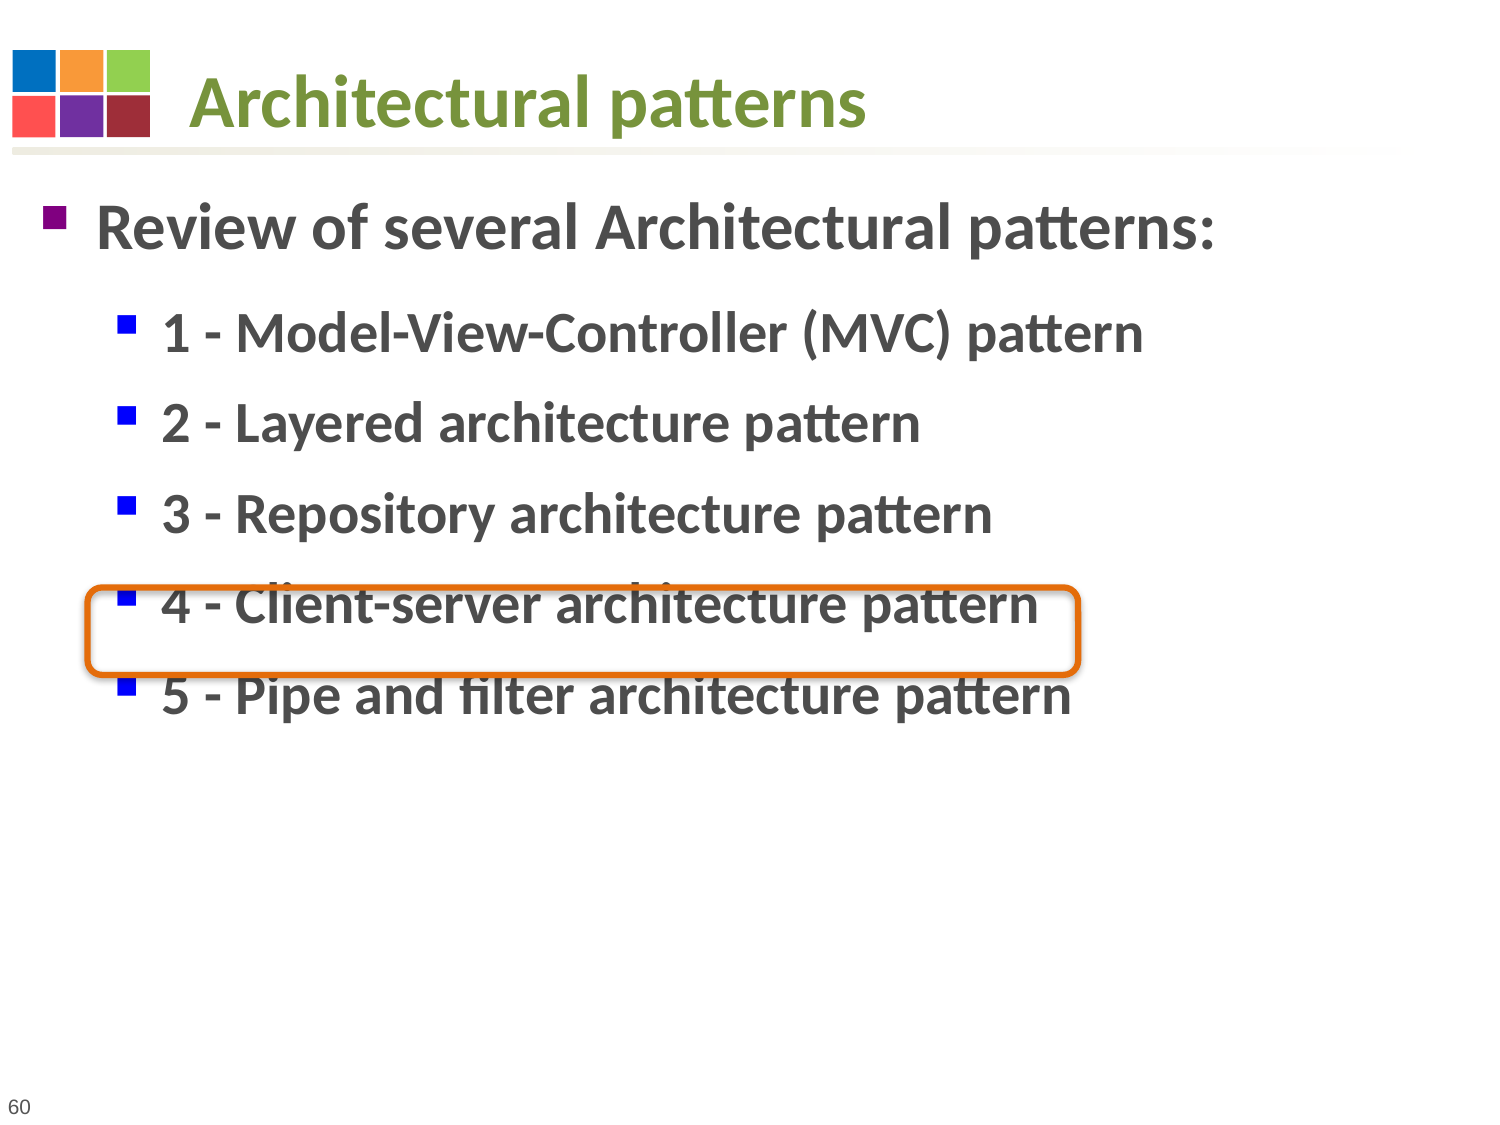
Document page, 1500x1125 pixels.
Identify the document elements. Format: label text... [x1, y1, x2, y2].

title Architectural patterns [174, 47, 1475, 150]
text_box [86, 586, 1079, 676]
list Review of several Architectural patterns: 1 - Model-View-Controller (MVC) pattern 2 - Layered architecture pattern 3 - Repository architecture pattern 4 - Client-server architecture pattern 5 - Pipe and filter architecture pattern [24, 174, 1475, 1088]
